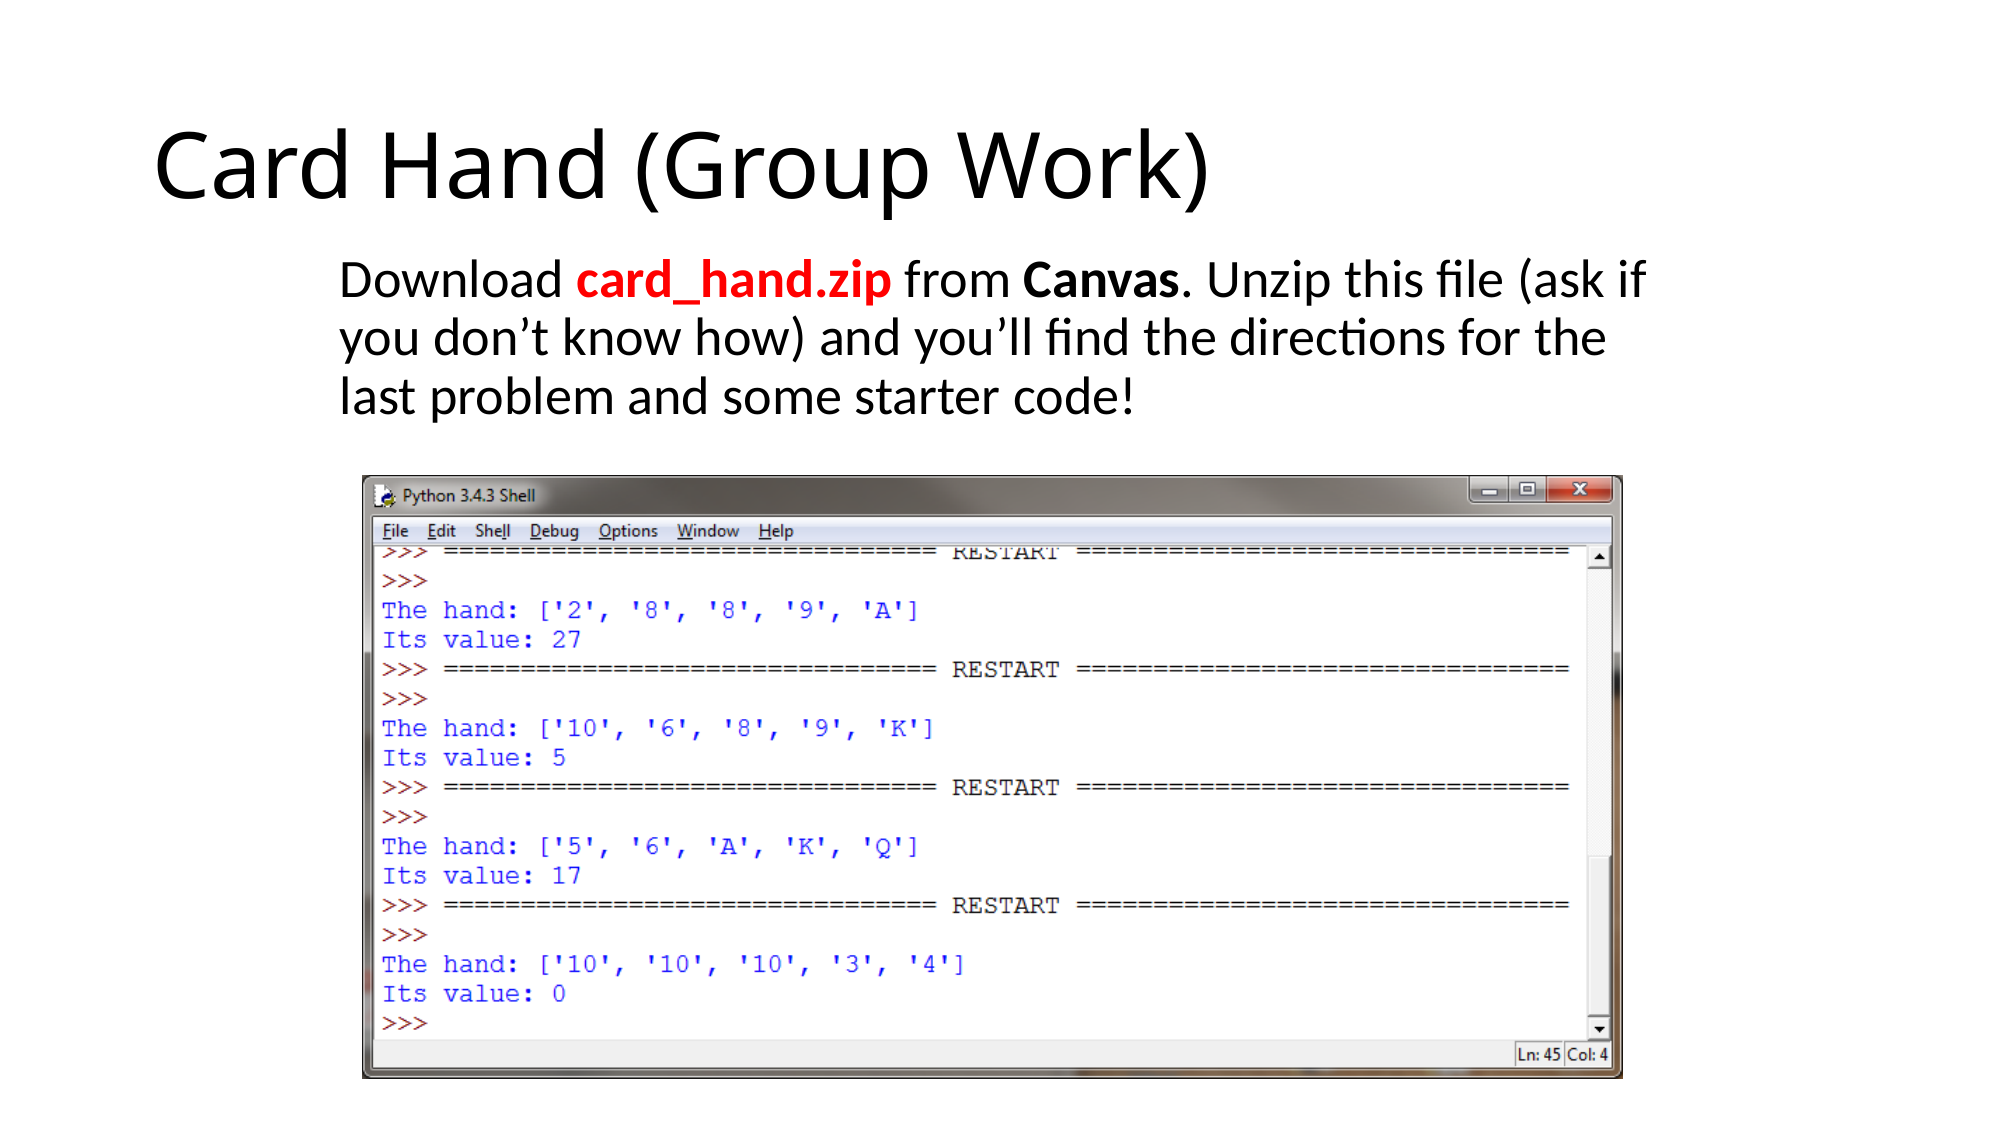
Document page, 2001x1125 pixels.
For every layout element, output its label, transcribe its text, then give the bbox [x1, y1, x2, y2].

picture [361, 475, 1623, 1079]
list Download card_hand.zip from Canvas. Unzip this file (ask if you don’t know how) and you’ll find the directions for the last problem and some starter code! [324, 242, 1675, 1097]
title Card Hand (Group Work) [137, 59, 1863, 278]
